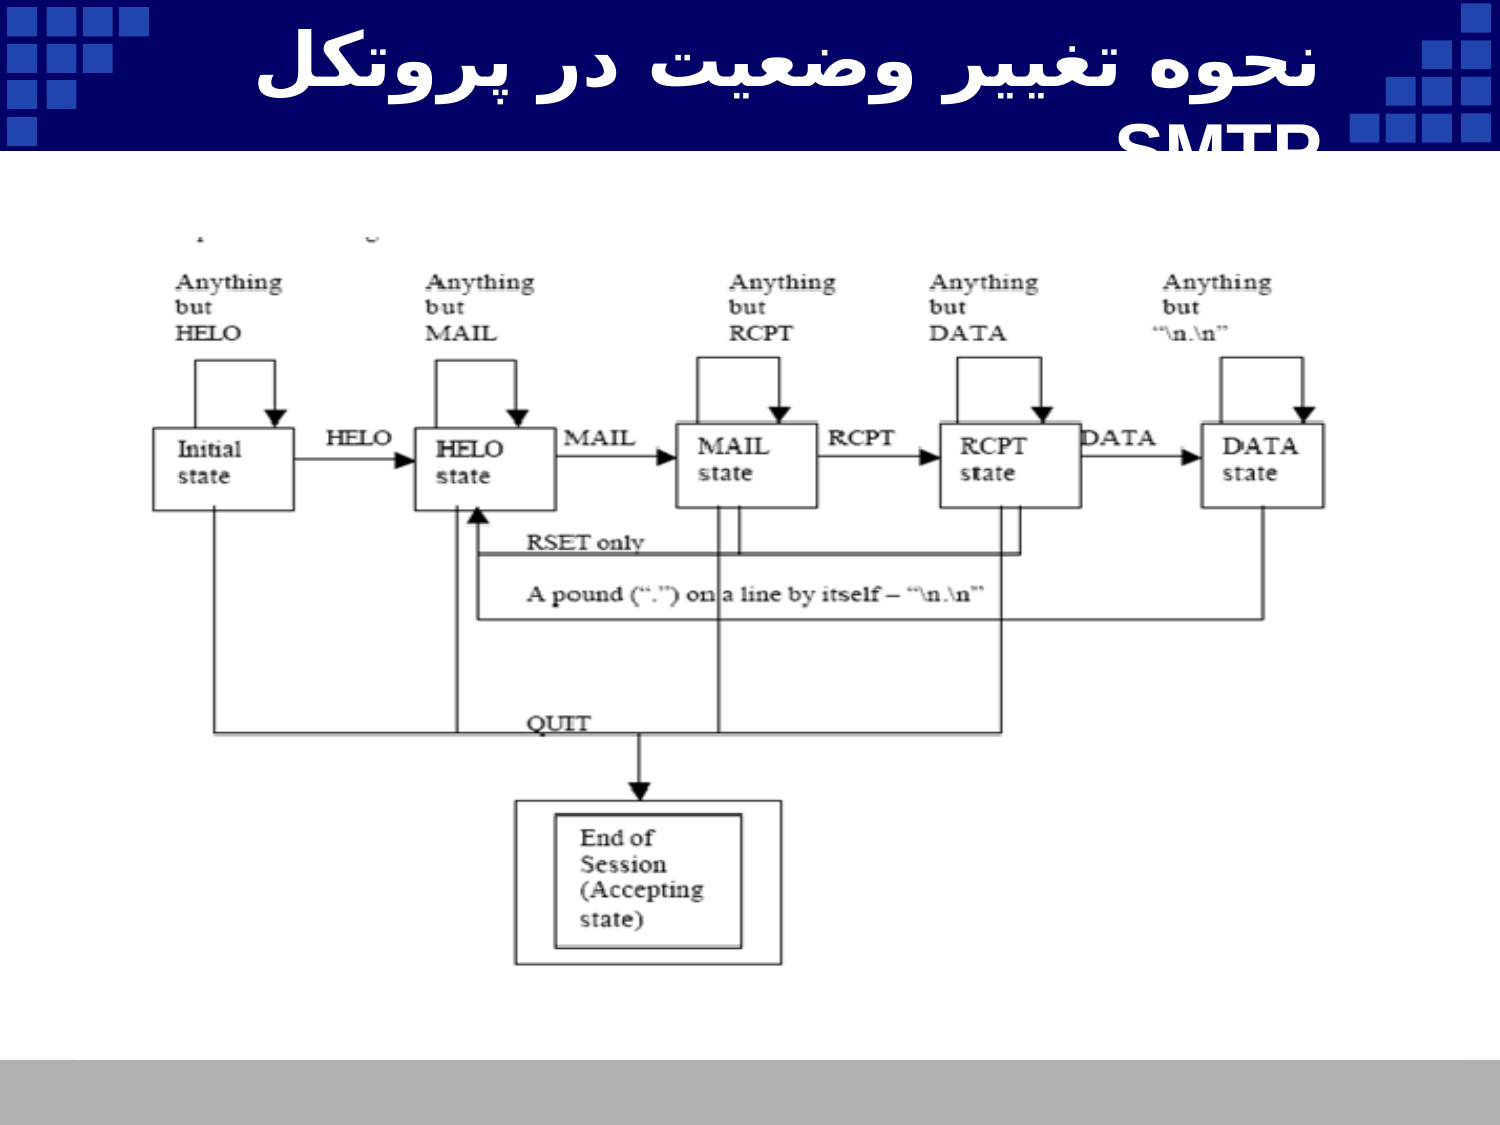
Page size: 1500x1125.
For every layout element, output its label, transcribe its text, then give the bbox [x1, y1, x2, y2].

picture [74, 237, 1463, 1061]
title نحوه تغییر وضعیت در پروتکل SMTP [99, 19, 1338, 183]
text_box [0, 1059, 1500, 1125]
